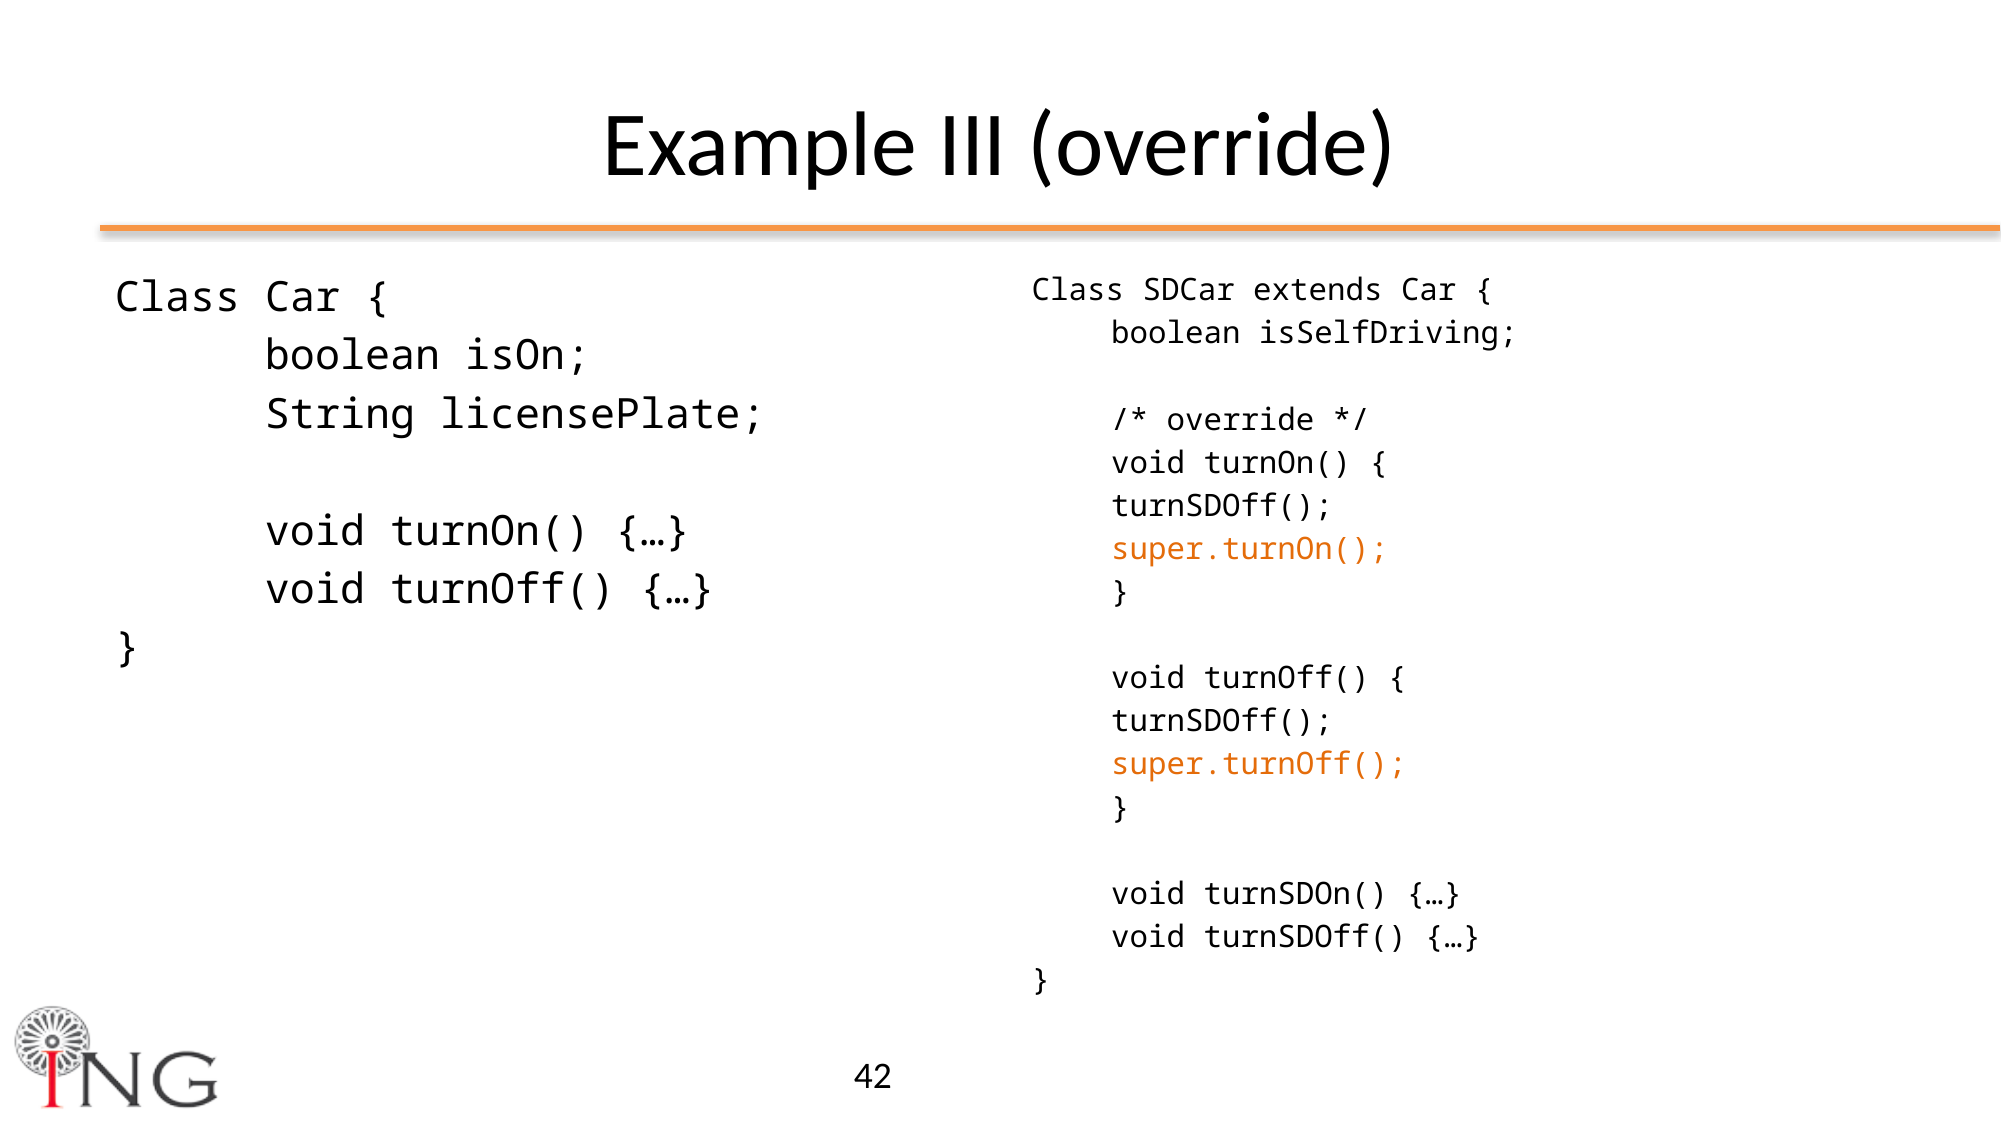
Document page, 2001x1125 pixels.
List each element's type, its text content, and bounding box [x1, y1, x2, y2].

list Class Car { boolean isOn; String licensePlate; void turnOn() {…} void turnOff() {…} } [99, 262, 984, 1005]
slide_number 42 [839, 1043, 1900, 1104]
picture [0, 987, 244, 1125]
title Example III (override) [99, 45, 1900, 233]
list Class SDCar extends Car { boolean isSelfDriving; /* override */ void turnOn() { turnSDOff(); super.turnOn(); } void turnOff() { turnSDOff(); super.turnOff(); } void turnSDOn() {…} void turnSDOff() {…} } [1016, 262, 1900, 1005]
